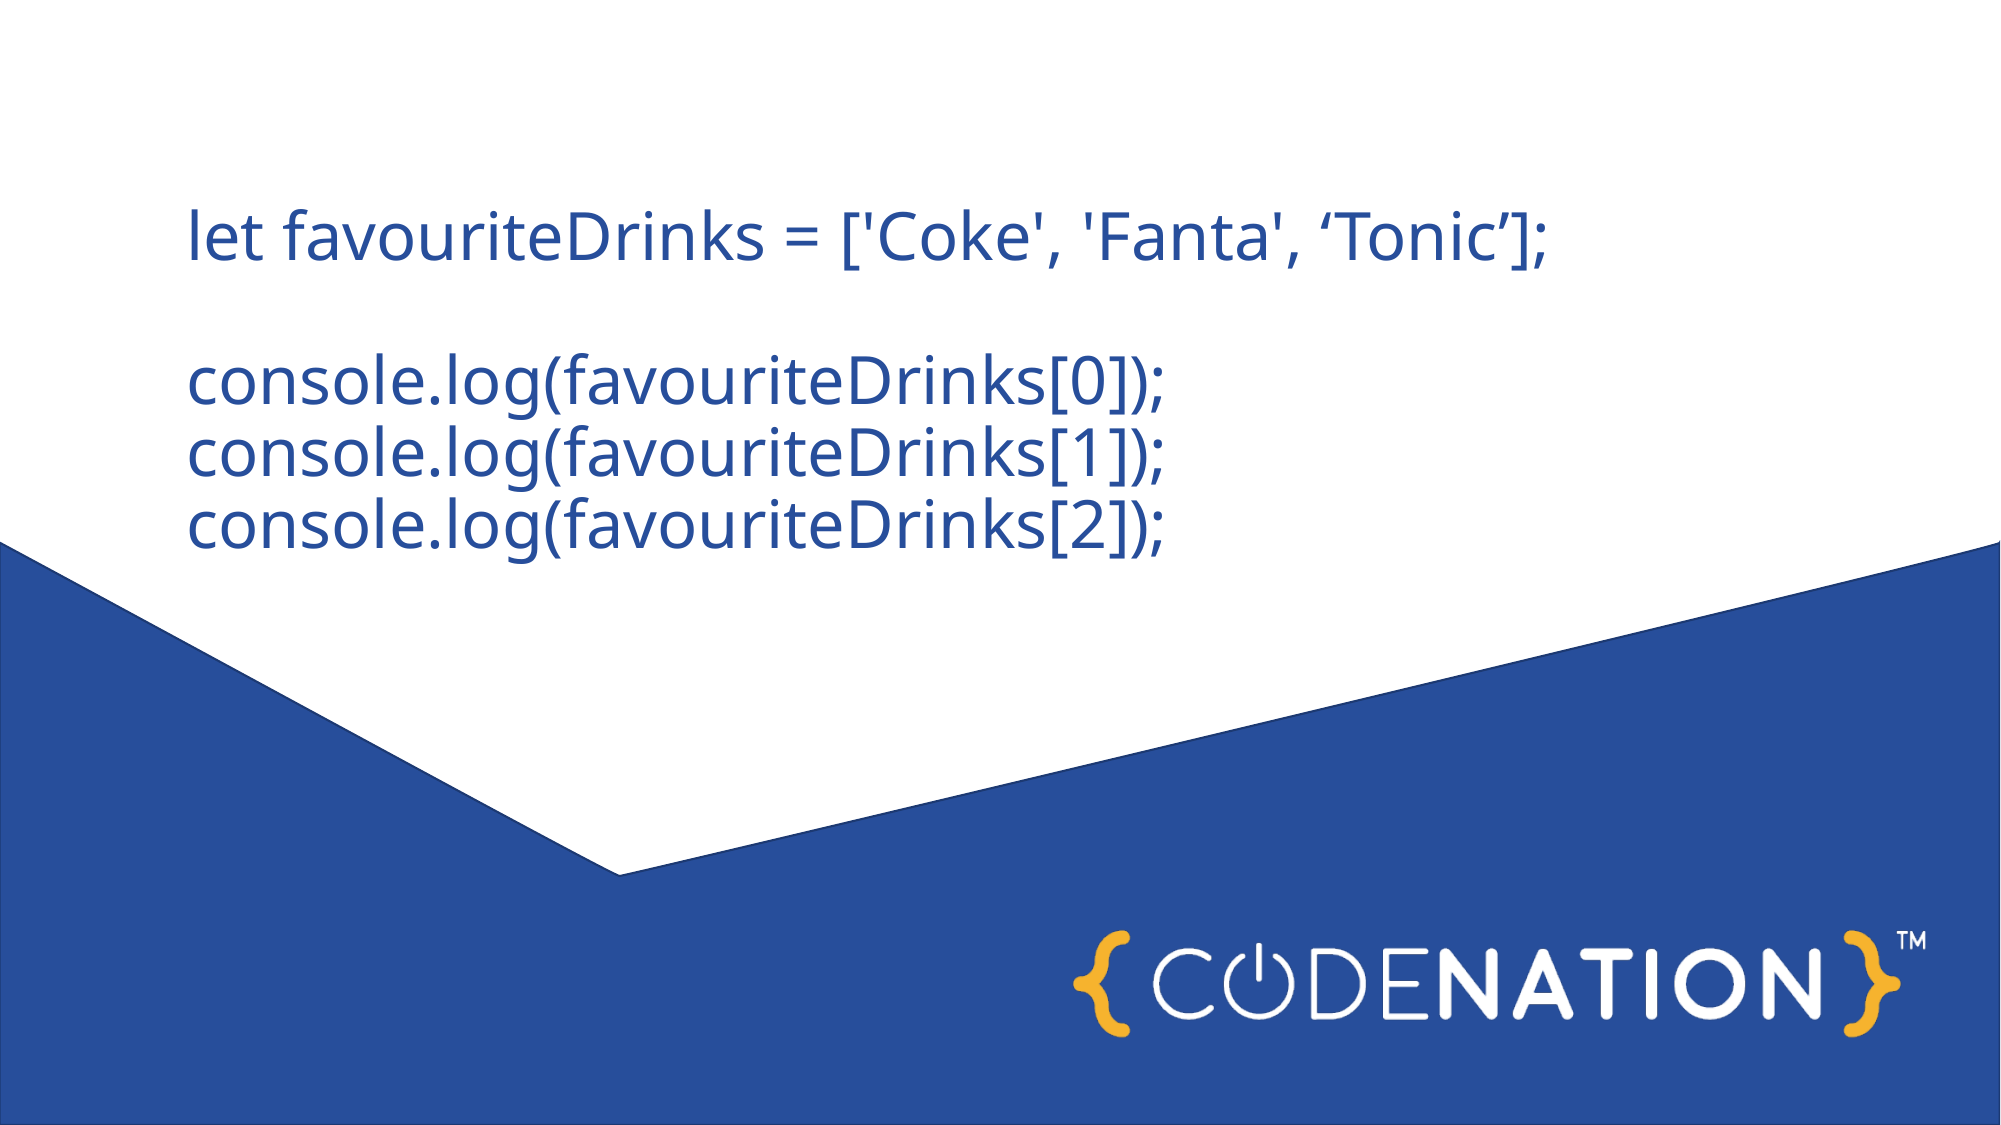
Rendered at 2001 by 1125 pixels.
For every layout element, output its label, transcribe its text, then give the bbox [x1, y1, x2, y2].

picture [999, 907, 2000, 1059]
title let favouriteDrinks = ['Coke', 'Fanta', ‘Tonic’]; console.log(favouriteDrinks[0]); console.log(favouriteDrinks[1]); console.log(favouriteDrinks[2]); [171, 196, 1829, 348]
